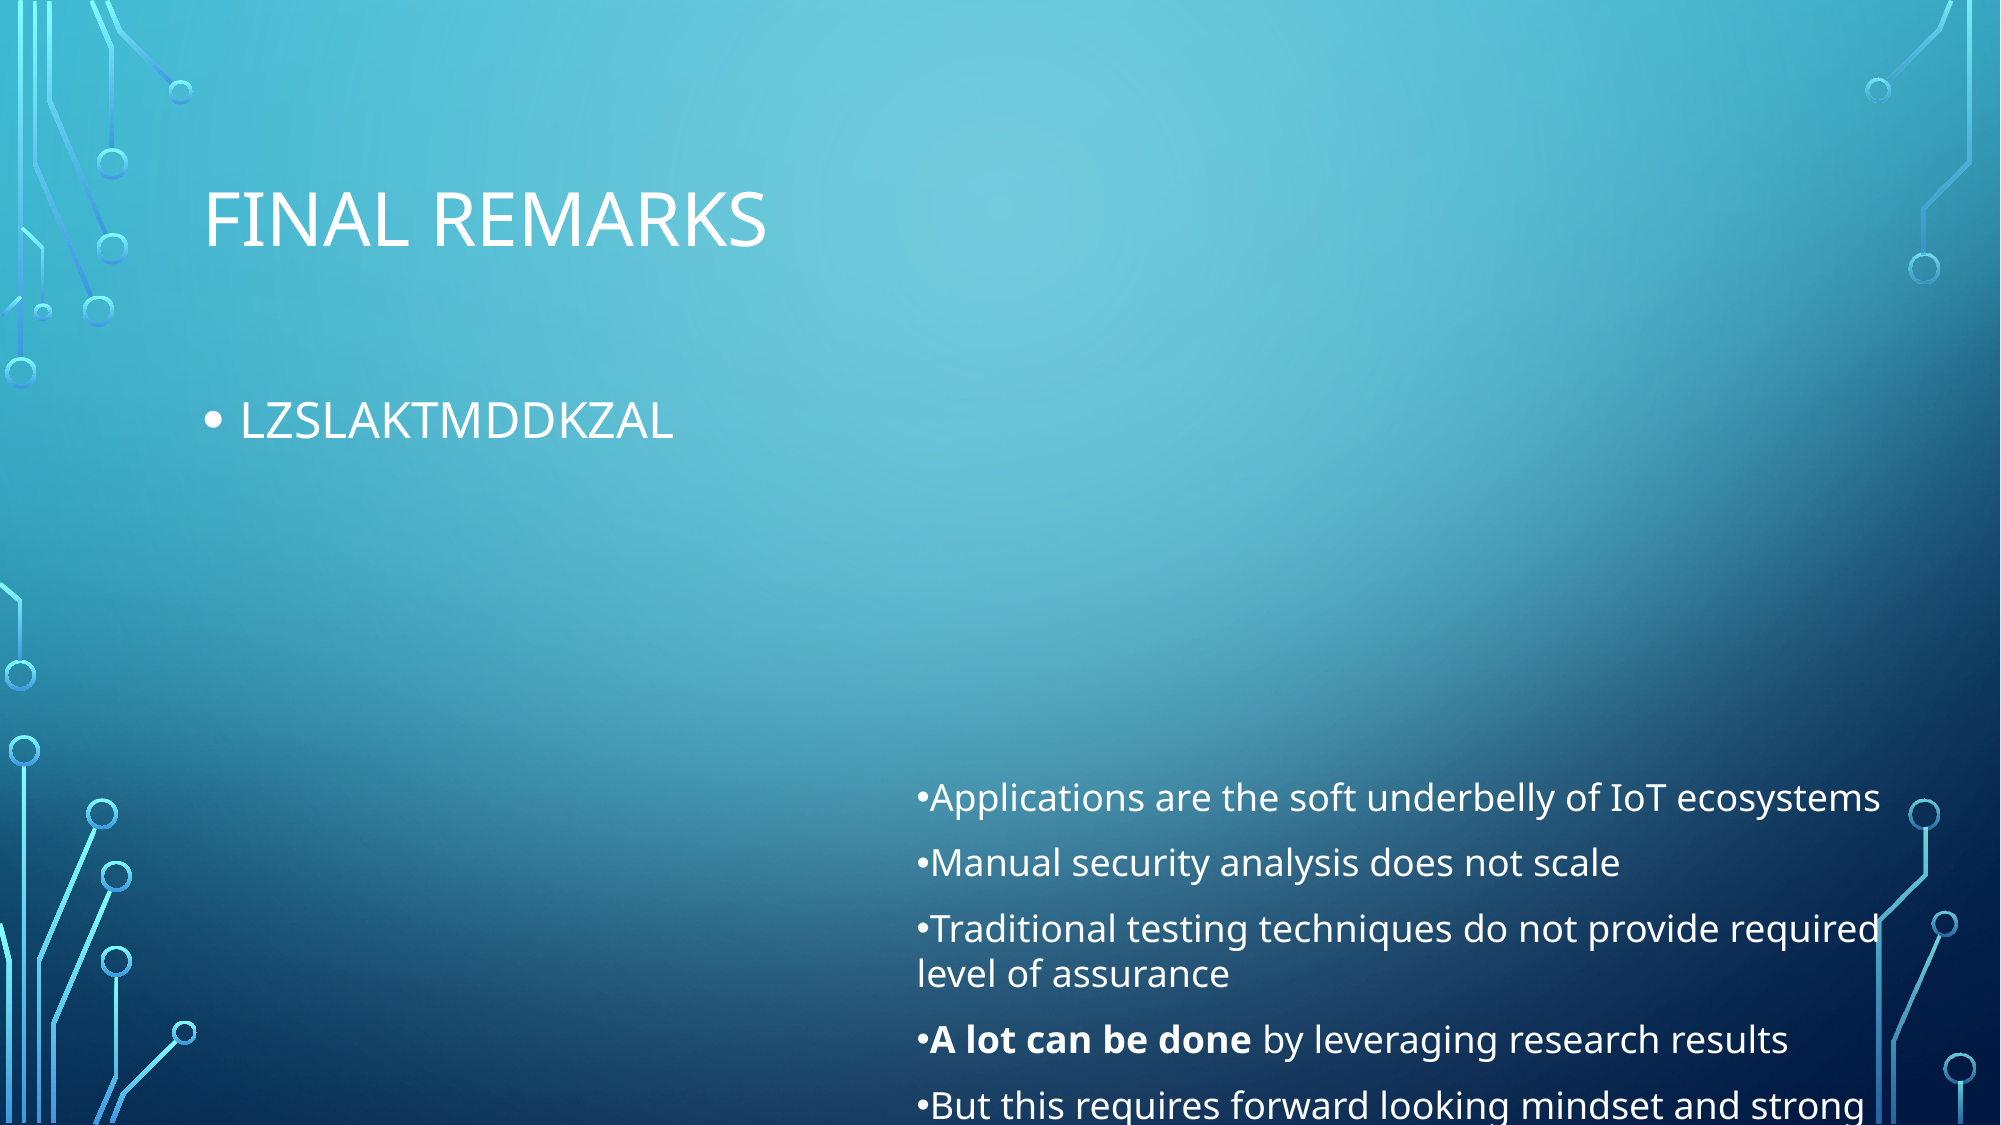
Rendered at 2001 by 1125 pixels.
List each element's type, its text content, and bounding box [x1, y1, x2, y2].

title FINAL REMARKS [187, 101, 1813, 344]
list LZSLAKTMDDKZAL [187, 369, 1813, 950]
text_box Applications are the soft underbelly of IoT ecosystems Manual security analysis does not scale Traditional testing techniques do not provide required level of assurance A lot can be done by leveraging research results But this requires forward looking mindset and strong partnership between academia and industry [901, 766, 1902, 1125]
